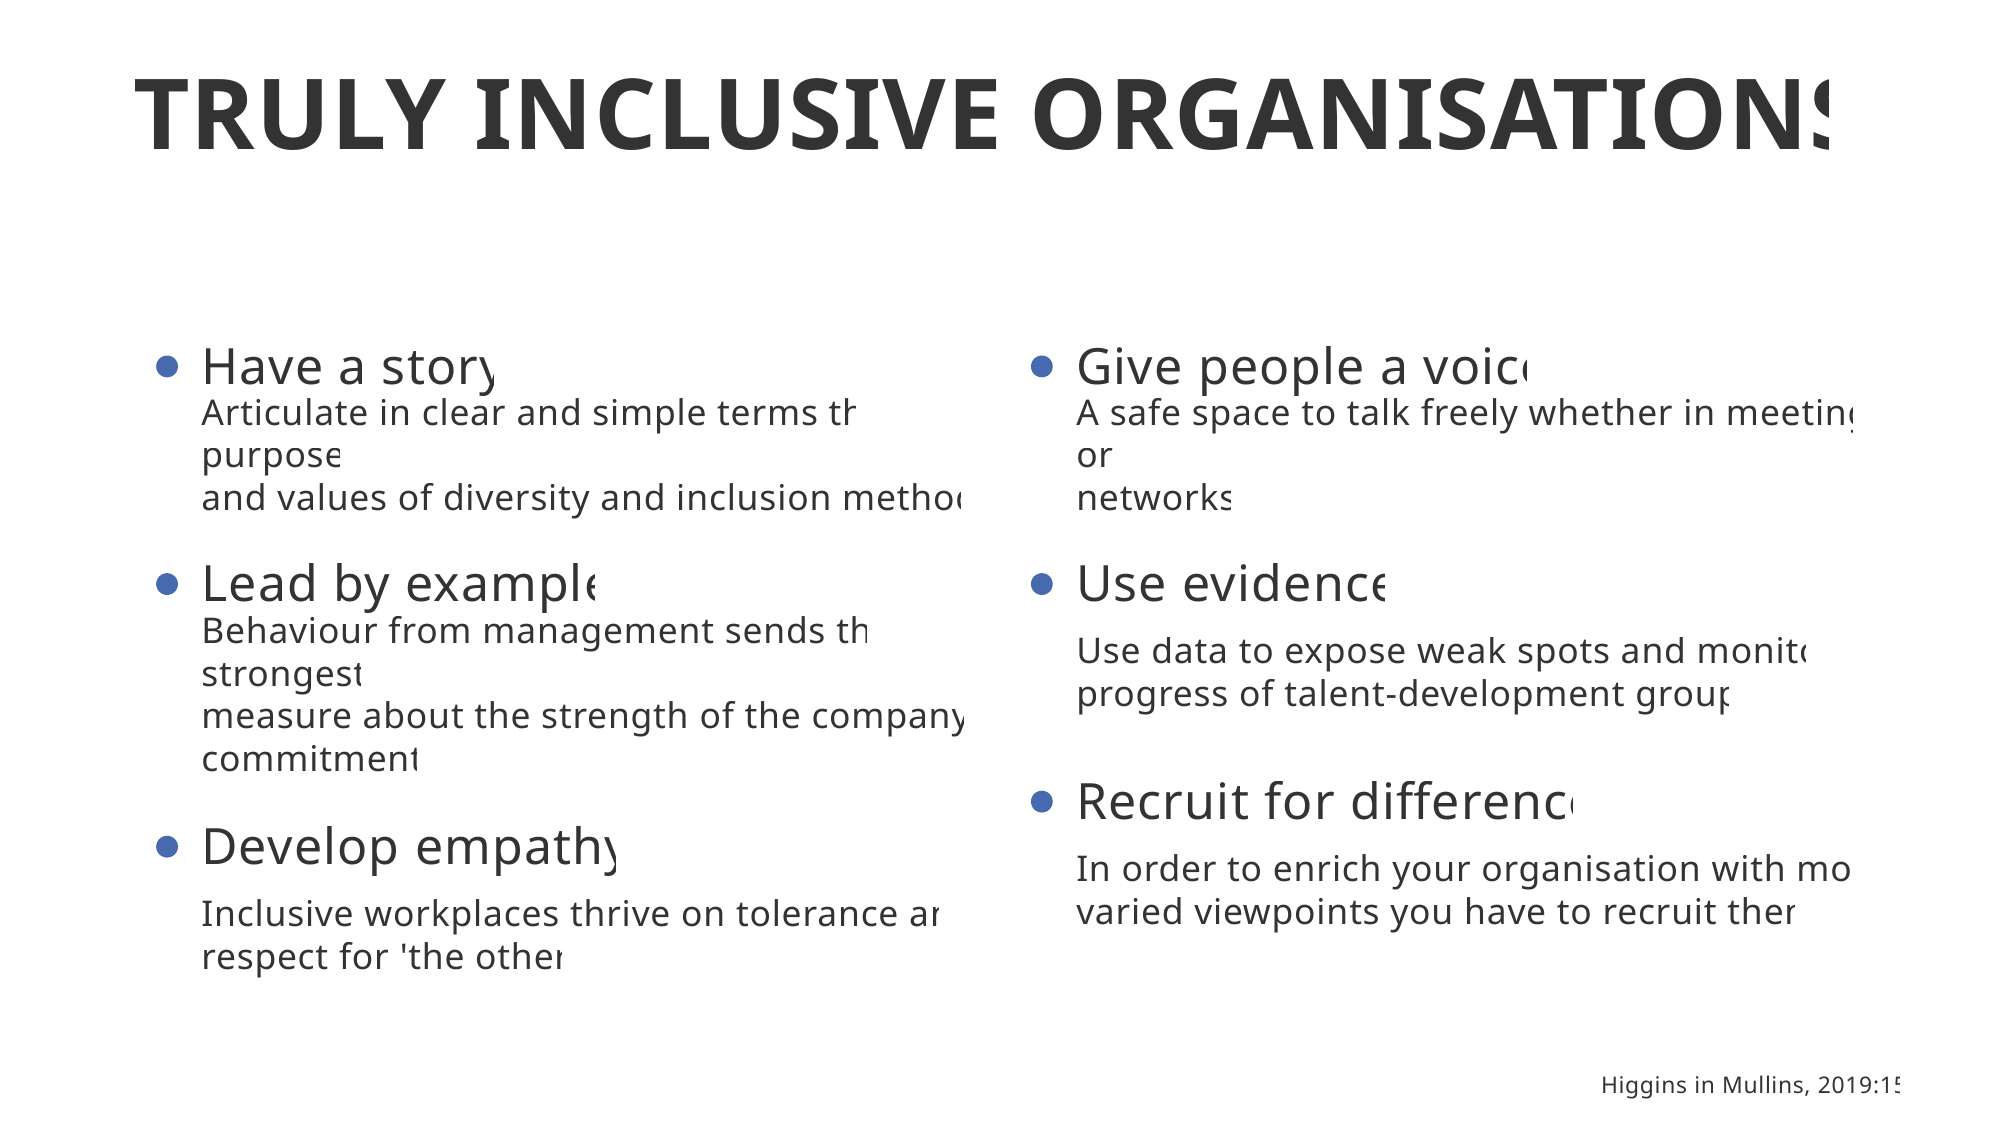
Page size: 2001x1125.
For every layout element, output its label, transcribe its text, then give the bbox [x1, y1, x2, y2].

text_box [1030, 790, 1053, 813]
text_box Have a story [201, 345, 1031, 383]
text_box Use evidence [1076, 563, 1906, 601]
text_box [1030, 355, 1053, 378]
text_box [156, 835, 178, 858]
text_box In order to enrich your organisation with more varied viewpoints you have to recruit them! [1076, 852, 1906, 925]
text_box Develop empathy [201, 825, 1031, 864]
text_box [156, 573, 178, 595]
text_box A safe space to talk freely whether in meetings or networks [1076, 417, 1906, 490]
text_box Inclusive workplaces thrive on tolerance and respect for 'the other' [201, 897, 1031, 970]
text_box [1030, 573, 1053, 595]
text_box Higgins in Mullins, 2019:151 [15, 1074, 1922, 1094]
text_box [156, 355, 178, 378]
text_box truly inclusive organisations [15, 73, 1984, 147]
text_box Recruit for difference [1076, 780, 1906, 819]
text_box Behaviour from management sends the strongest measure about the strength of the company's commitment [201, 634, 1031, 753]
text_box Give people a voice [1076, 345, 1906, 383]
text_box Lead by example [201, 563, 1031, 601]
text_box Articulate in clear and simple terms the purpose and values of diversity and inclusion methods [201, 417, 1031, 490]
text_box Use data to expose weak spots and monitor progress of talent-development groups [1076, 634, 1906, 708]
